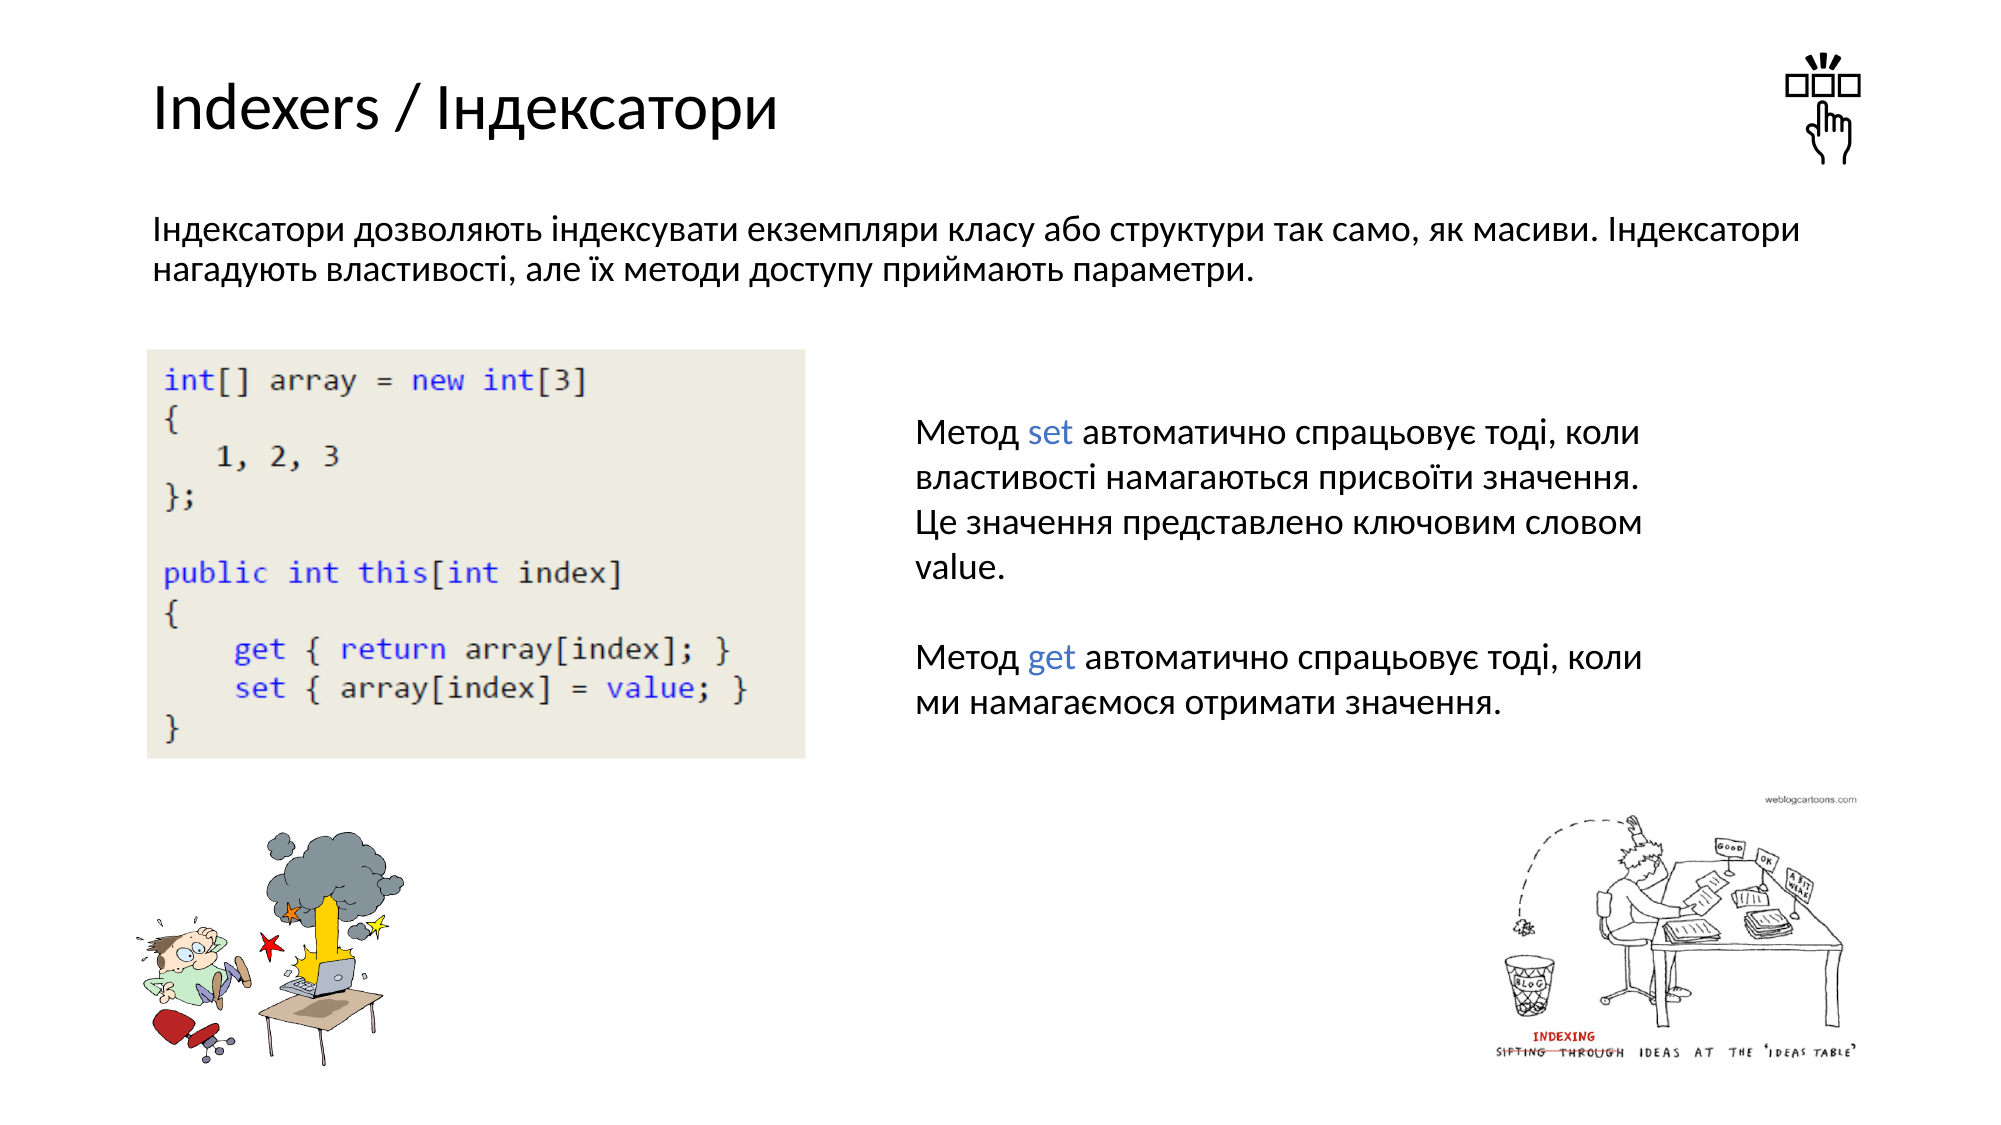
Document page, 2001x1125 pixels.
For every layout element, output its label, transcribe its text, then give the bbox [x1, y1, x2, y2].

picture [1785, 52, 1861, 165]
picture [136, 832, 404, 1066]
list Індексатори дозволяють індексувати екземпляри класу або структури так само, як масиви. Індексатори нагадують властивості, але їх методи доступу приймають параметри. [137, 201, 1863, 1014]
title Indexers / Індексатори [137, 59, 1785, 157]
picture [147, 343, 811, 764]
text_box Метод set автоматично спрацьовує тоді, коли властивості намагаються присвоїти значення. Це значення представлено ключовим словом value. Метод get автоматично спрацьовує тоді, коли ми намагаємося отримати значення. [900, 399, 1701, 730]
picture [1485, 793, 1861, 1074]
